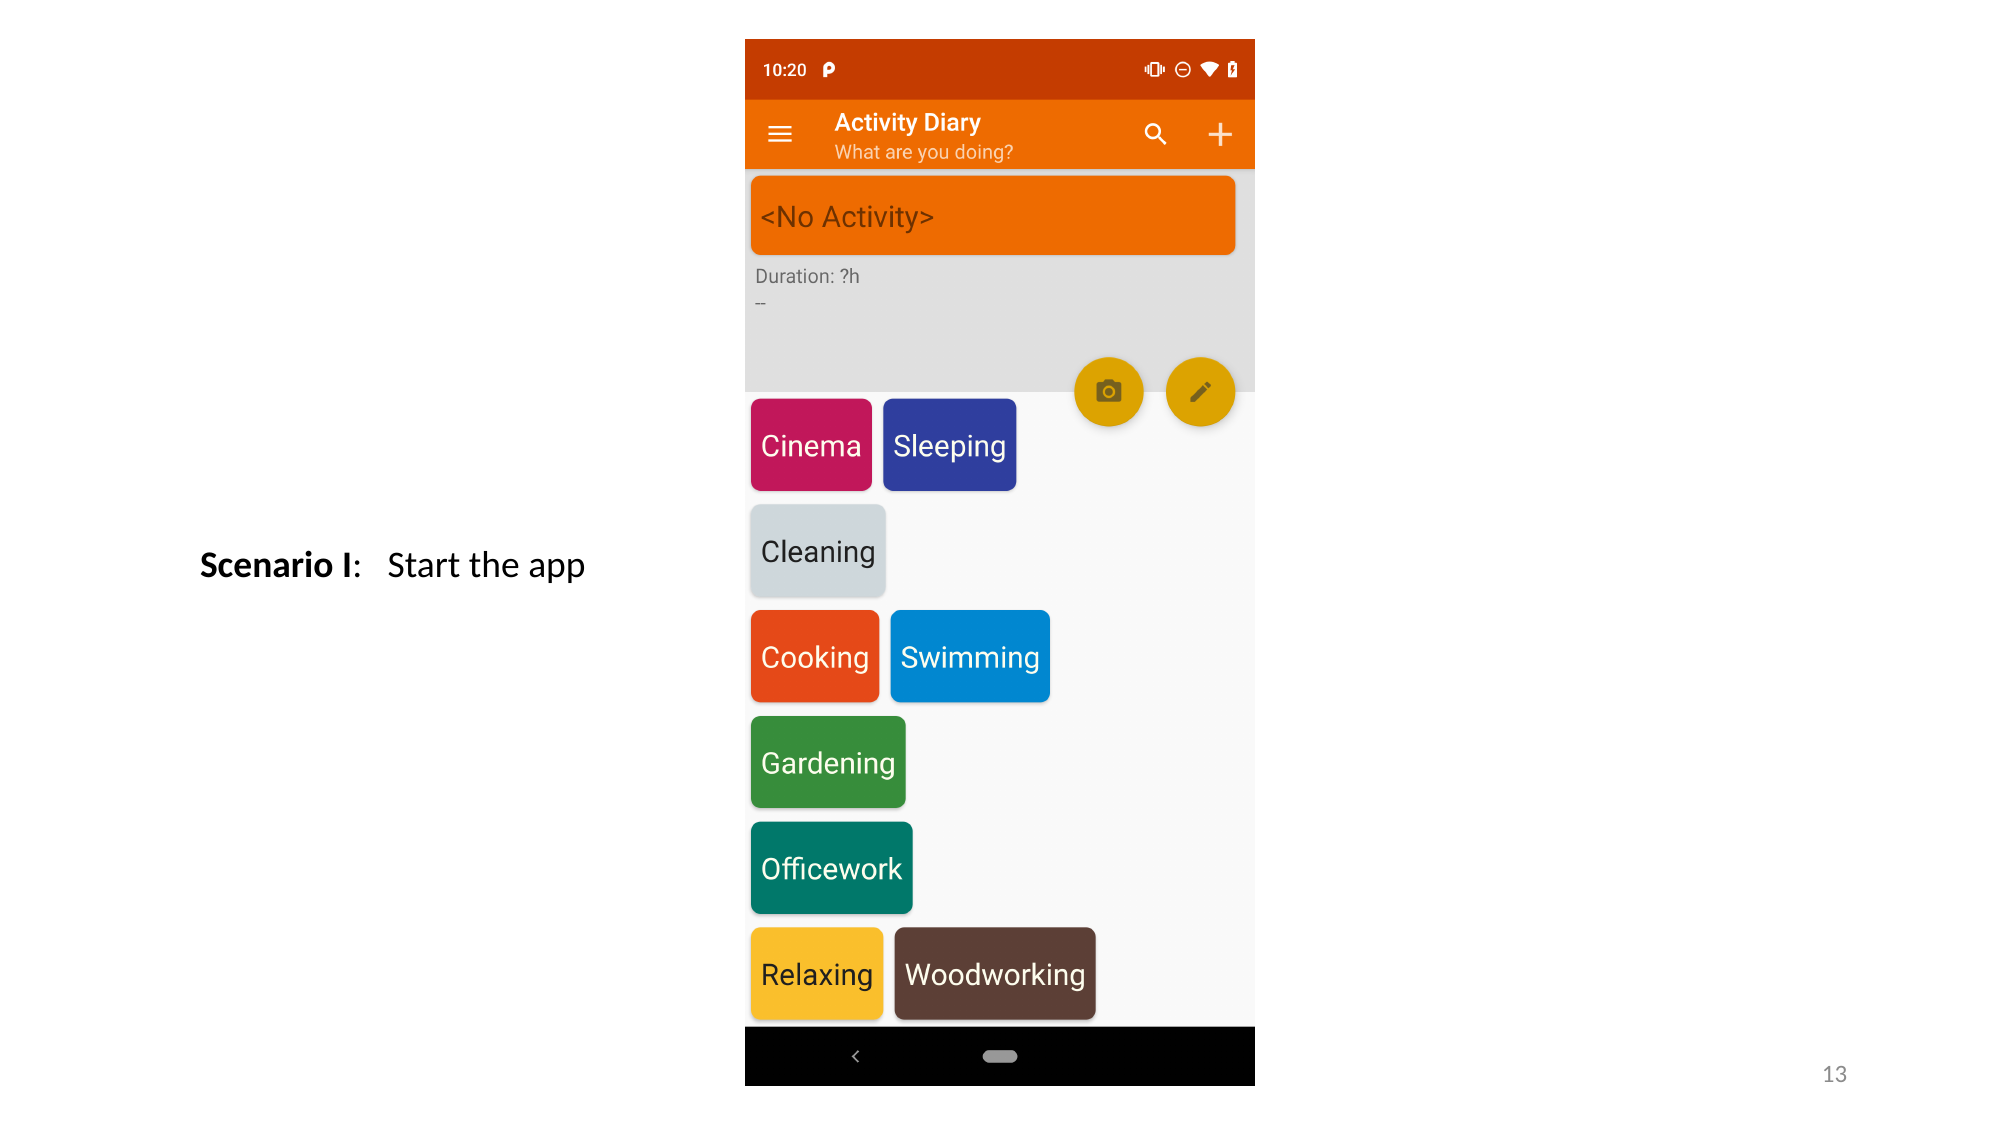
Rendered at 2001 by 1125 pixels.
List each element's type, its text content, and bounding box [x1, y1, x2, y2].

picture [745, 39, 1255, 1086]
slide_number 13 [1412, 1042, 1863, 1103]
text_box Scenario I: Start the app [185, 532, 601, 592]
